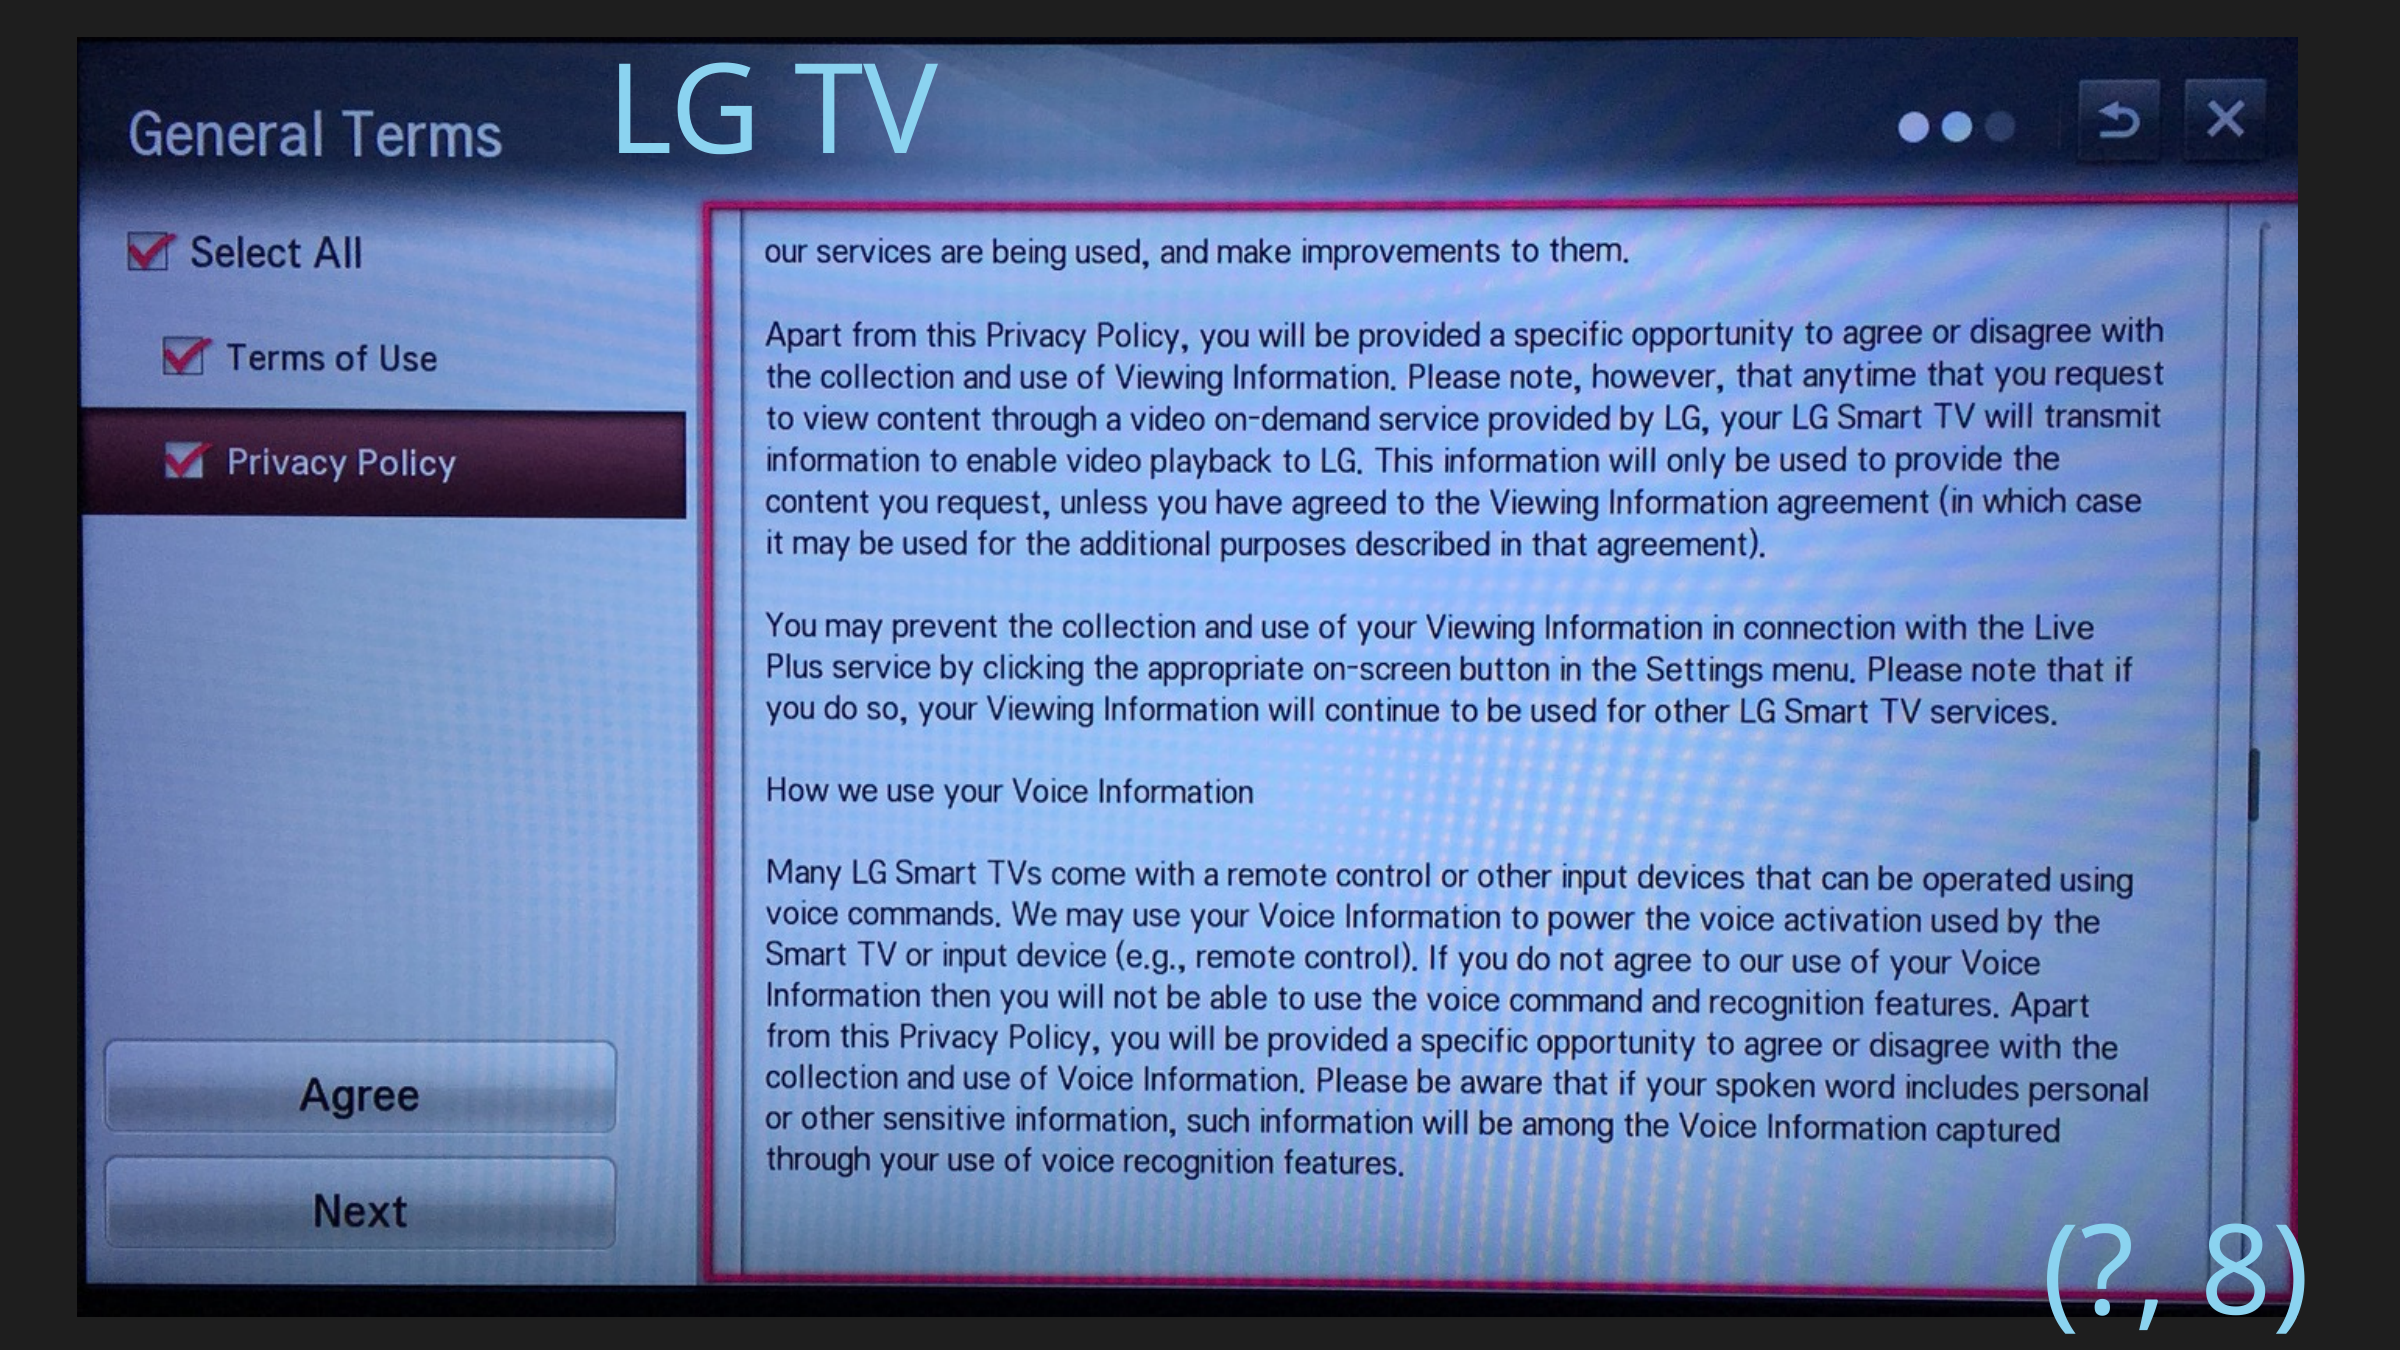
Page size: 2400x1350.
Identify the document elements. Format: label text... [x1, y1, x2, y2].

text_box (?, 8) [2027, 1181, 2325, 1347]
picture [77, 36, 2298, 1318]
